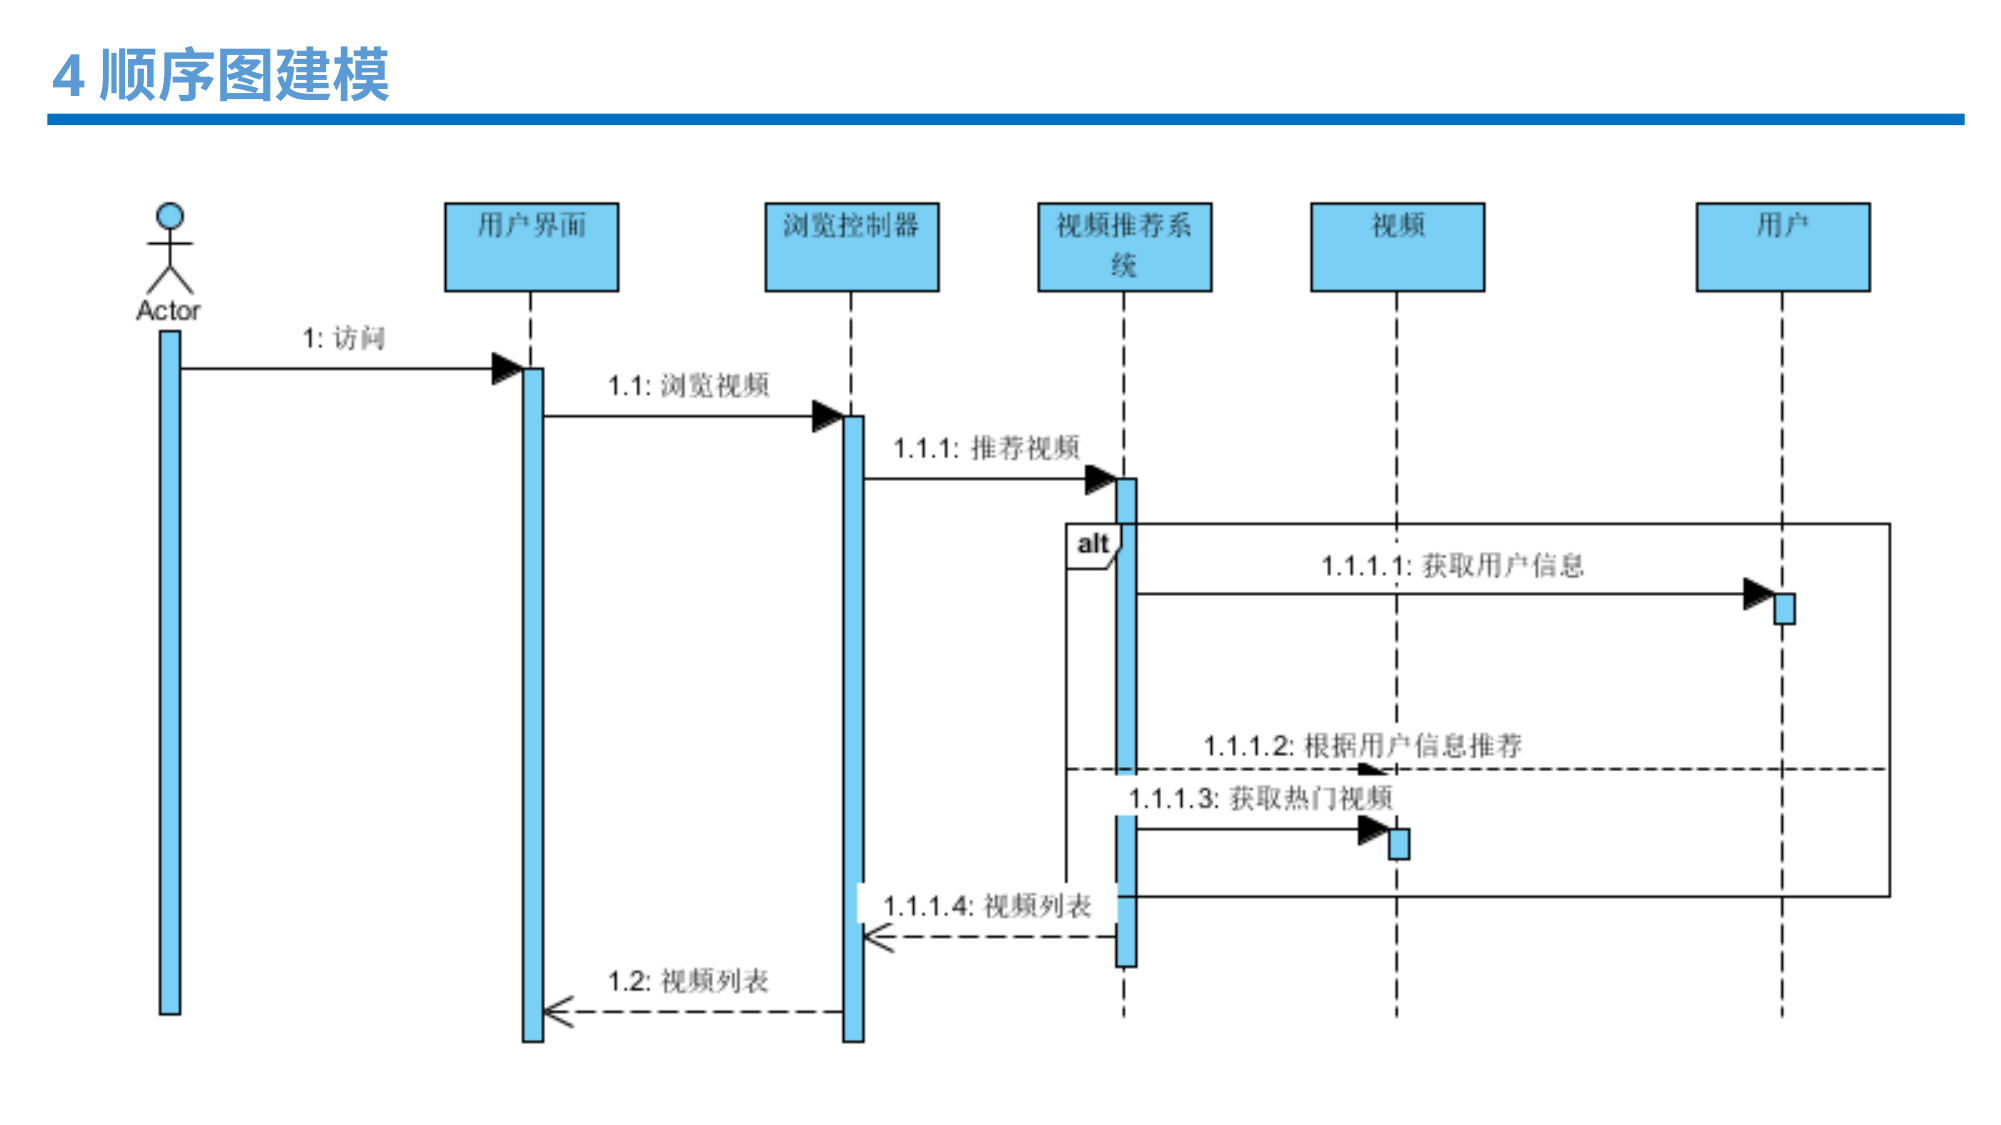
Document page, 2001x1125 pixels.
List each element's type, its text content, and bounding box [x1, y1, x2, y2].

text_box 4顺序图建模 [37, 30, 406, 116]
picture [97, 138, 1967, 1090]
